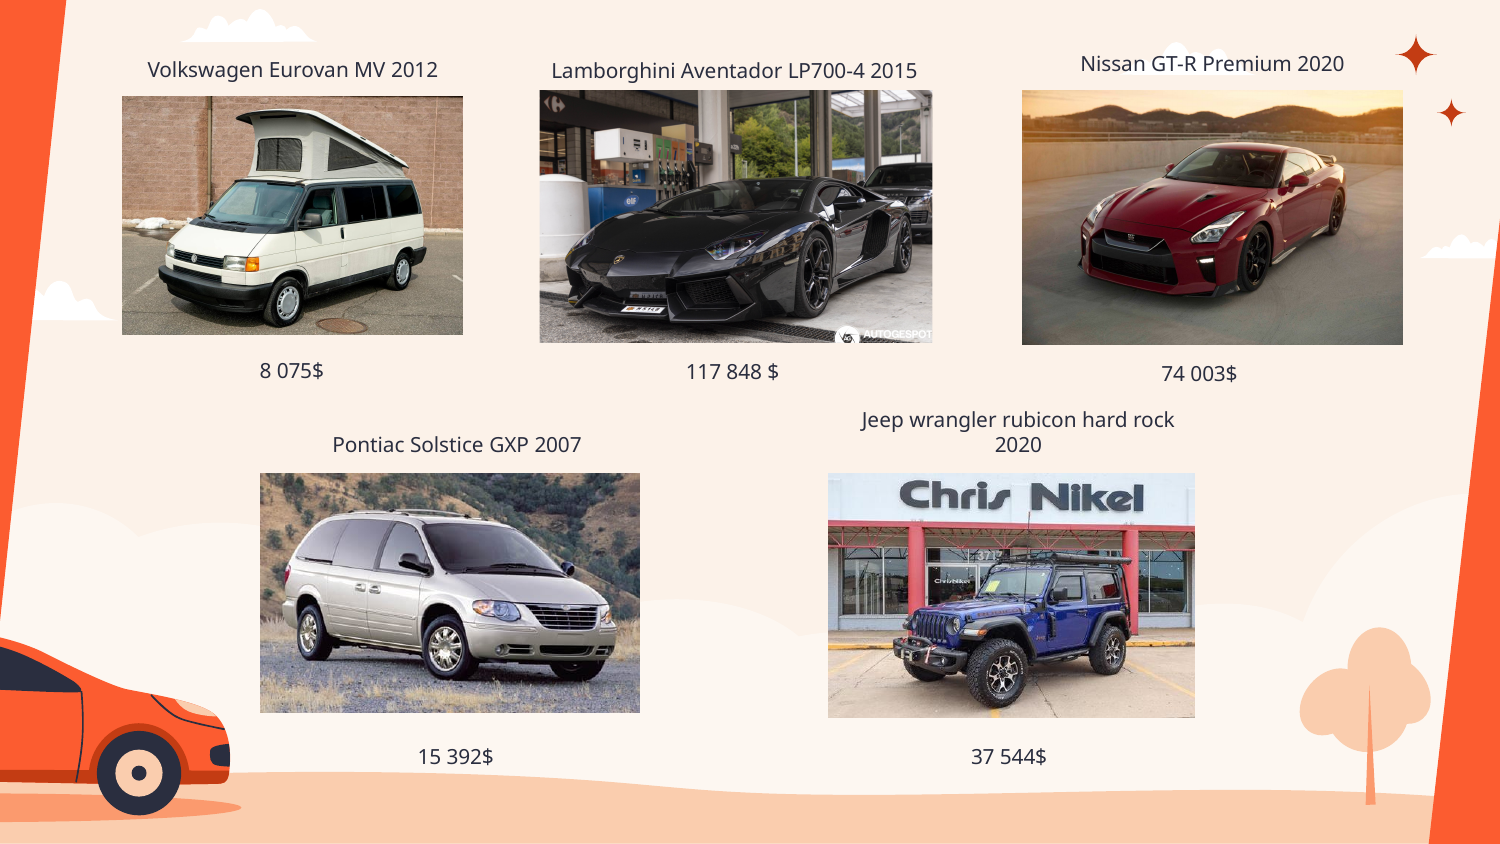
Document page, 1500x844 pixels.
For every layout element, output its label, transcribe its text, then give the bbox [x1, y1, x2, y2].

text_box Nissan GT-R Premium 2020 [1011, 42, 1414, 91]
picture [122, 96, 463, 335]
text_box Lamborghini Aventador LP700-4 2015 [522, 44, 946, 98]
text_box 37 544$ [956, 728, 1126, 766]
picture [539, 90, 933, 343]
text_box Volkswagen Eurovan MV 2012 [81, 44, 505, 97]
picture [259, 473, 640, 713]
picture [828, 473, 1195, 718]
text_box 8 075$ [244, 345, 342, 371]
text_box Pontiac Solstice GXP 2007 [267, 419, 647, 472]
picture [1022, 90, 1403, 345]
text_box 117 848 $ [670, 352, 798, 372]
text_box 15 392$ [402, 728, 512, 766]
text_box 74 003$ [1146, 354, 1257, 386]
text_box Jeep wrangler rubicon hard rock 2020 [821, 410, 1215, 472]
